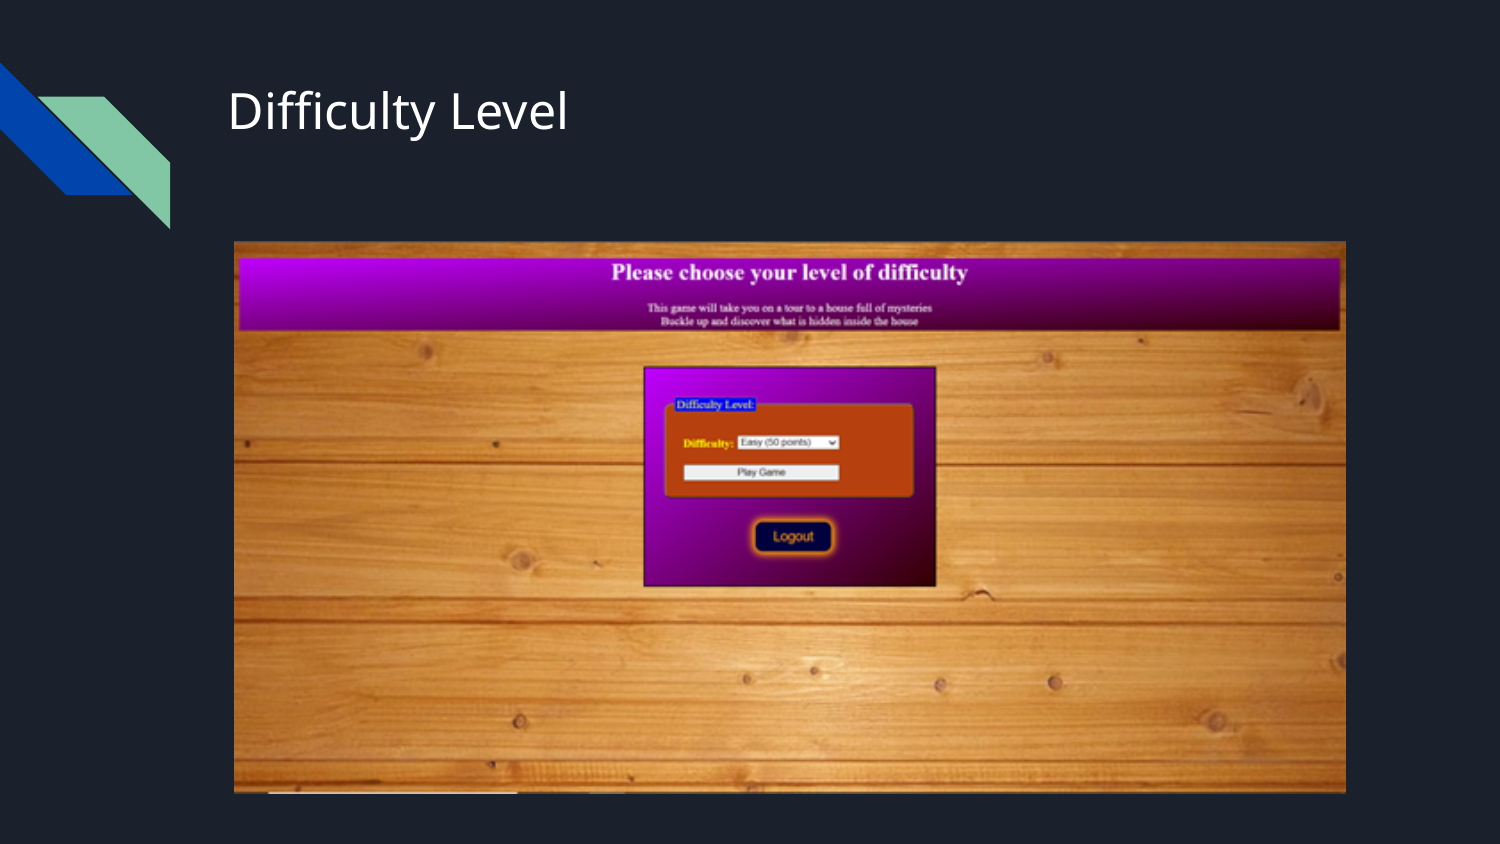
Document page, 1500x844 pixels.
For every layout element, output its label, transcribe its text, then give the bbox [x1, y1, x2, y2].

title Difficulty Level [212, 64, 1368, 215]
picture [234, 240, 1346, 794]
